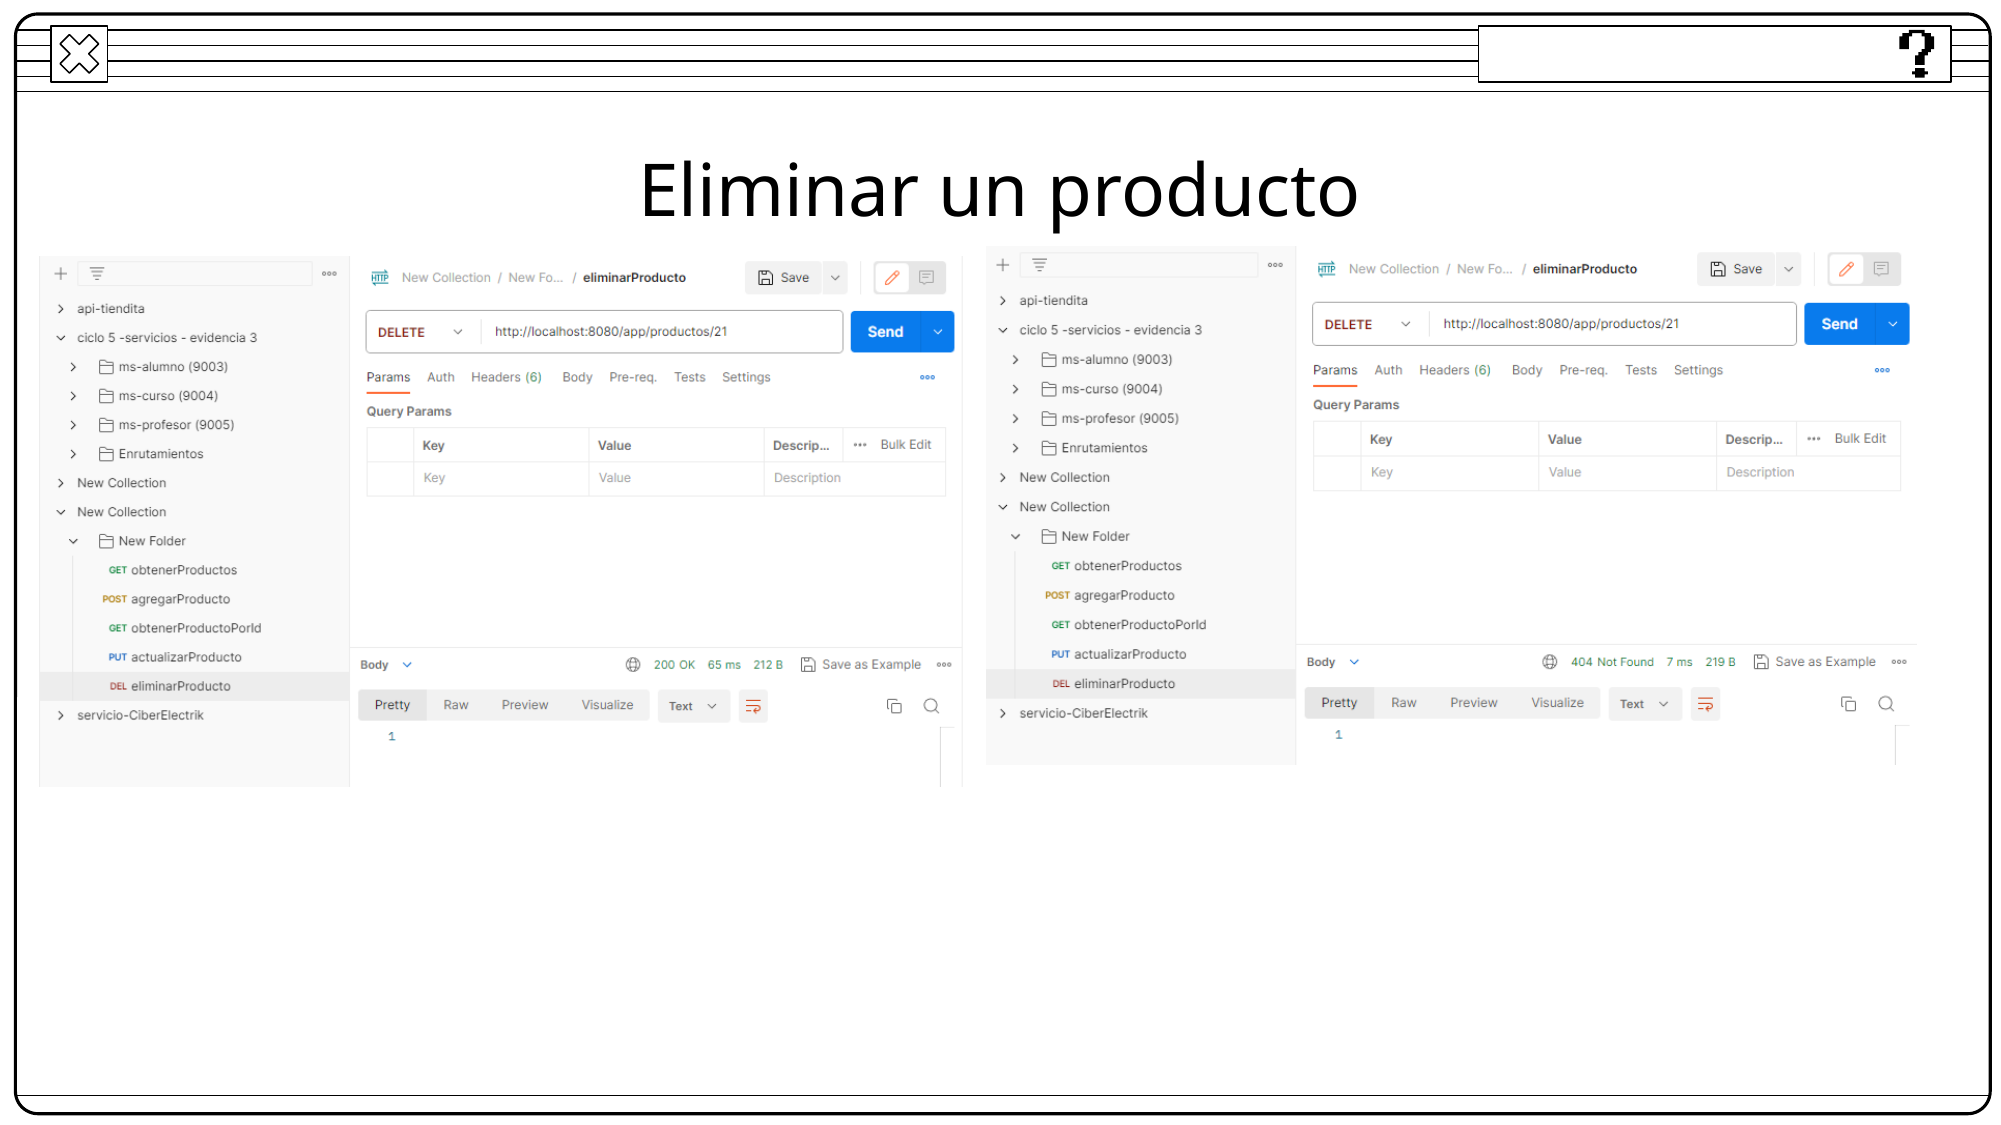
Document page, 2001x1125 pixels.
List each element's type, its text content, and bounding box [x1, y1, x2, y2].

picture [39, 255, 970, 787]
picture [986, 246, 1918, 765]
title Eliminar un producto [157, 97, 1843, 278]
